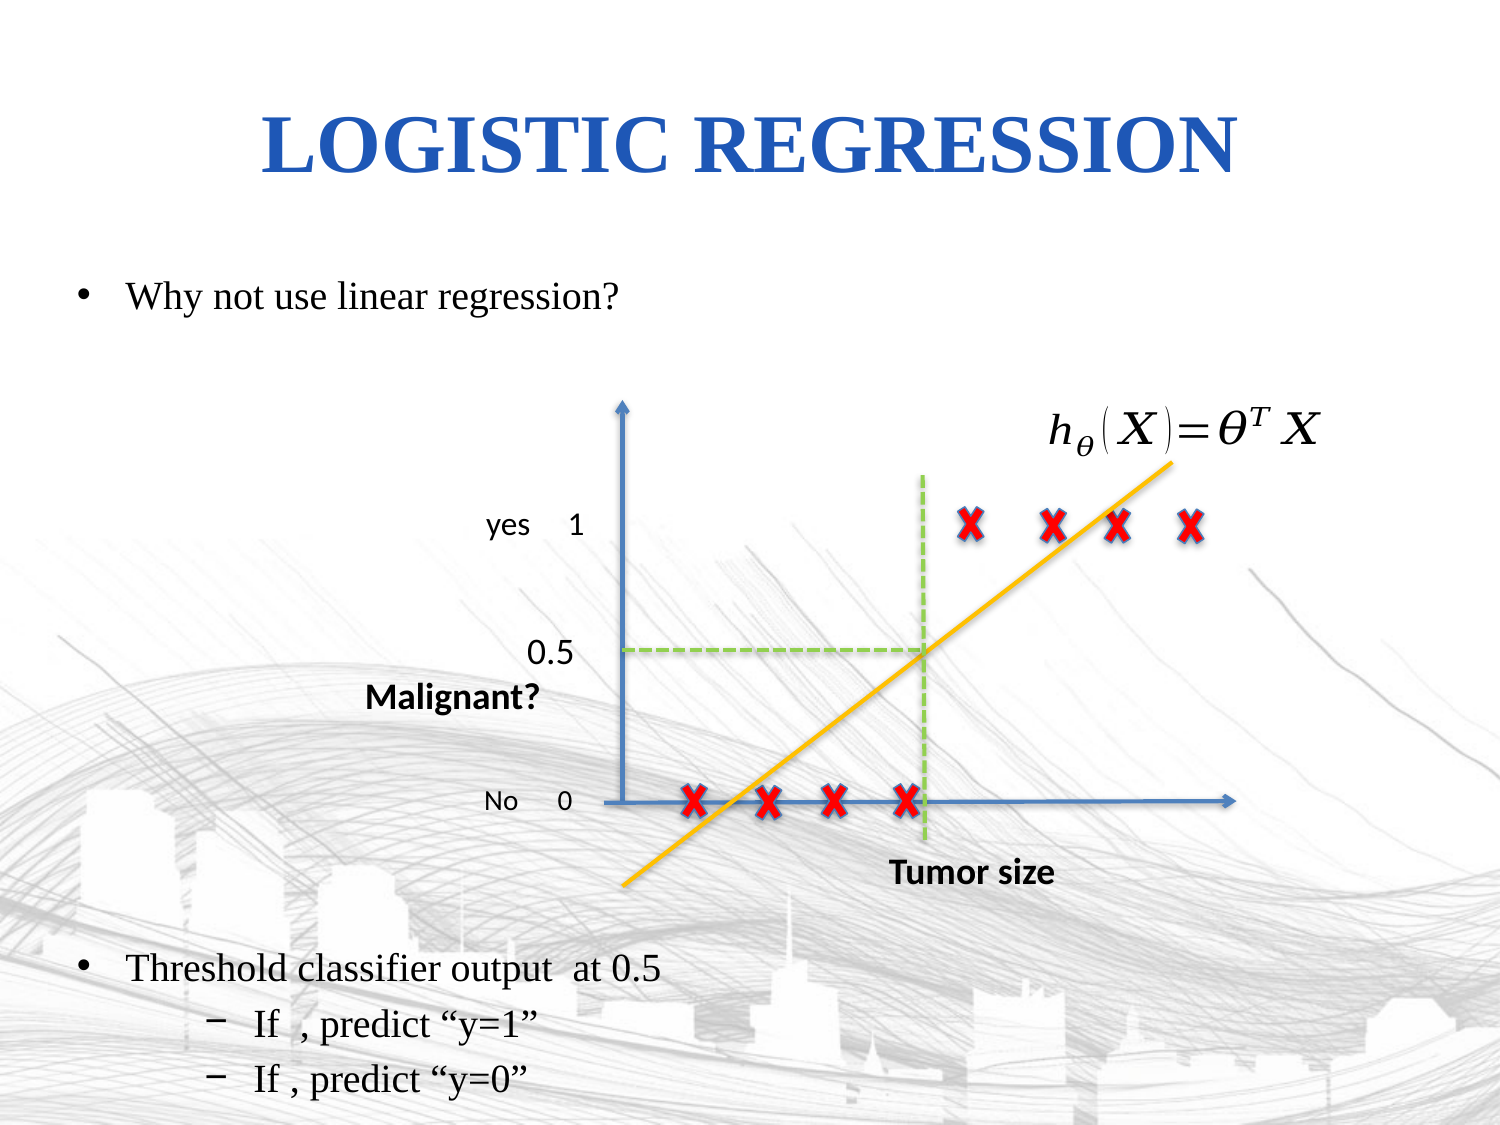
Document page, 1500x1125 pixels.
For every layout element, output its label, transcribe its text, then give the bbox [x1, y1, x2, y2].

text_box Malignant? [349, 619, 563, 725]
text_box No 0 [456, 774, 617, 824]
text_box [1177, 800, 1237, 804]
picture [0, 0, 1500, 1125]
text_box 0.5 [512, 619, 605, 680]
title Logistic regression [75, 45, 1425, 233]
text_box Tumor size [815, 895, 1129, 900]
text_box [622, 461, 1173, 887]
text_box yes 1 [456, 494, 616, 550]
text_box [603, 800, 617, 804]
text_box [1177, 508, 1205, 545]
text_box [922, 474, 926, 841]
